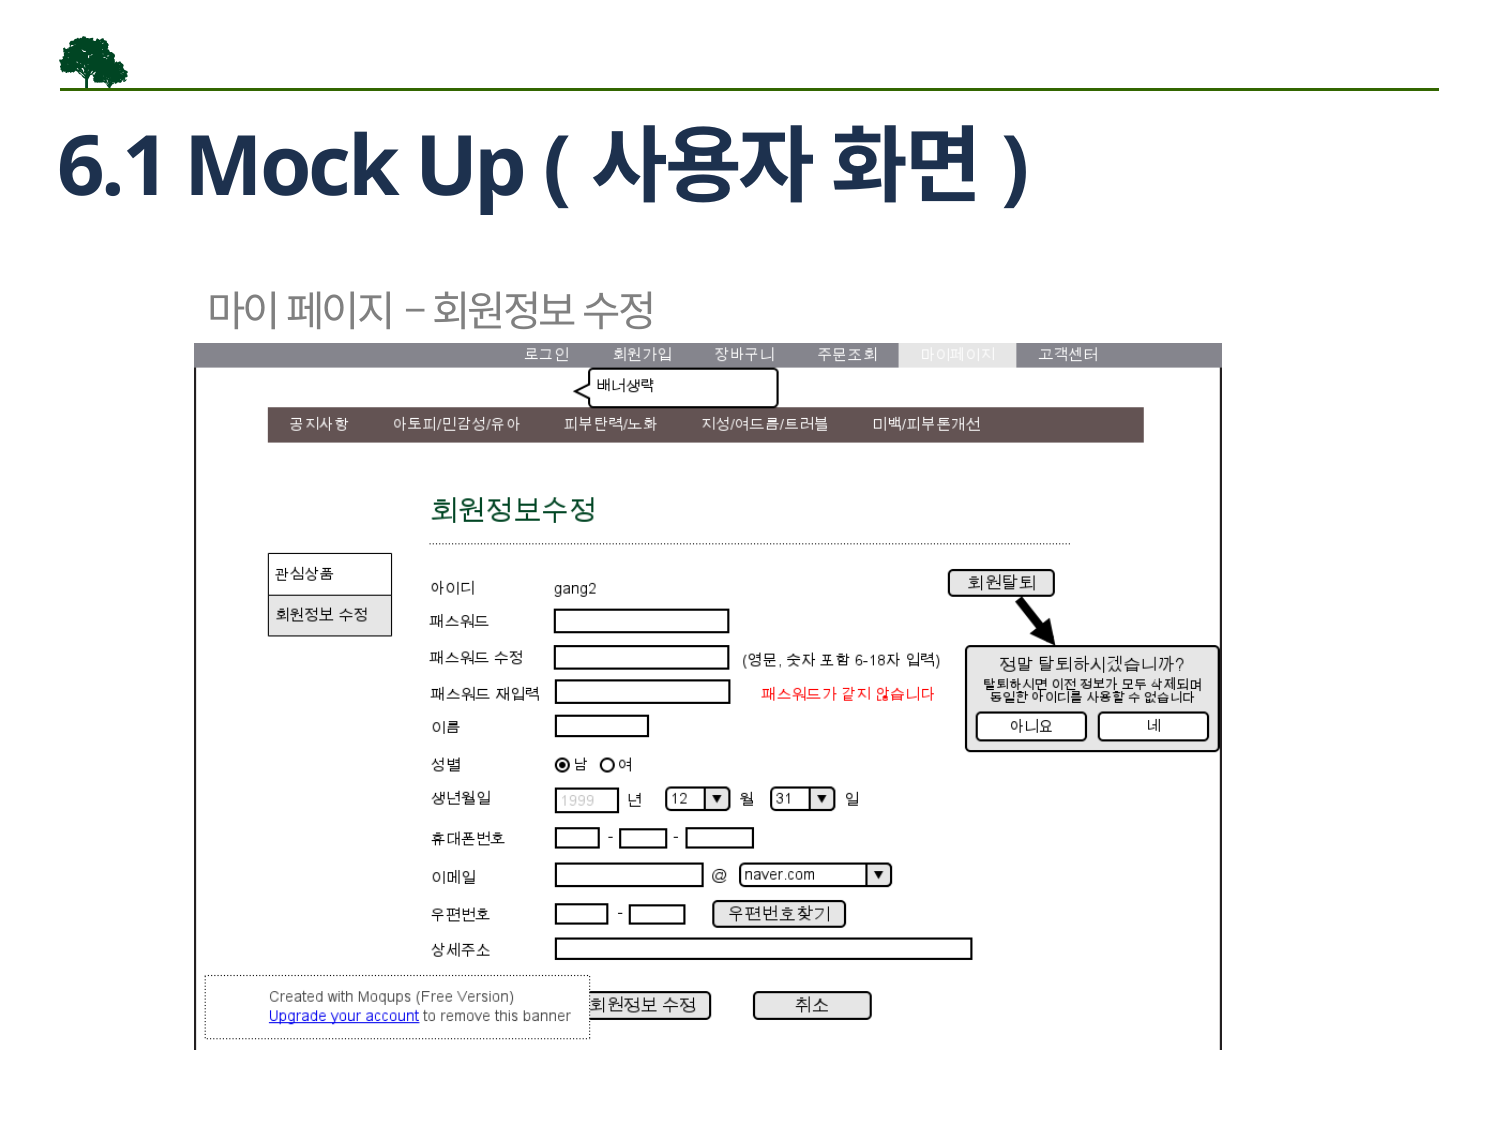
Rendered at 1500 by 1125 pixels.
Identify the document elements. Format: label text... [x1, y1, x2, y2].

text_box 6.1 Mock Up (사용자 화면) [42, 87, 1416, 238]
picture [194, 343, 1222, 1051]
picture [50, 22, 134, 87]
text_box 마이 페이지 – 회원정보 수정 [192, 274, 1222, 344]
